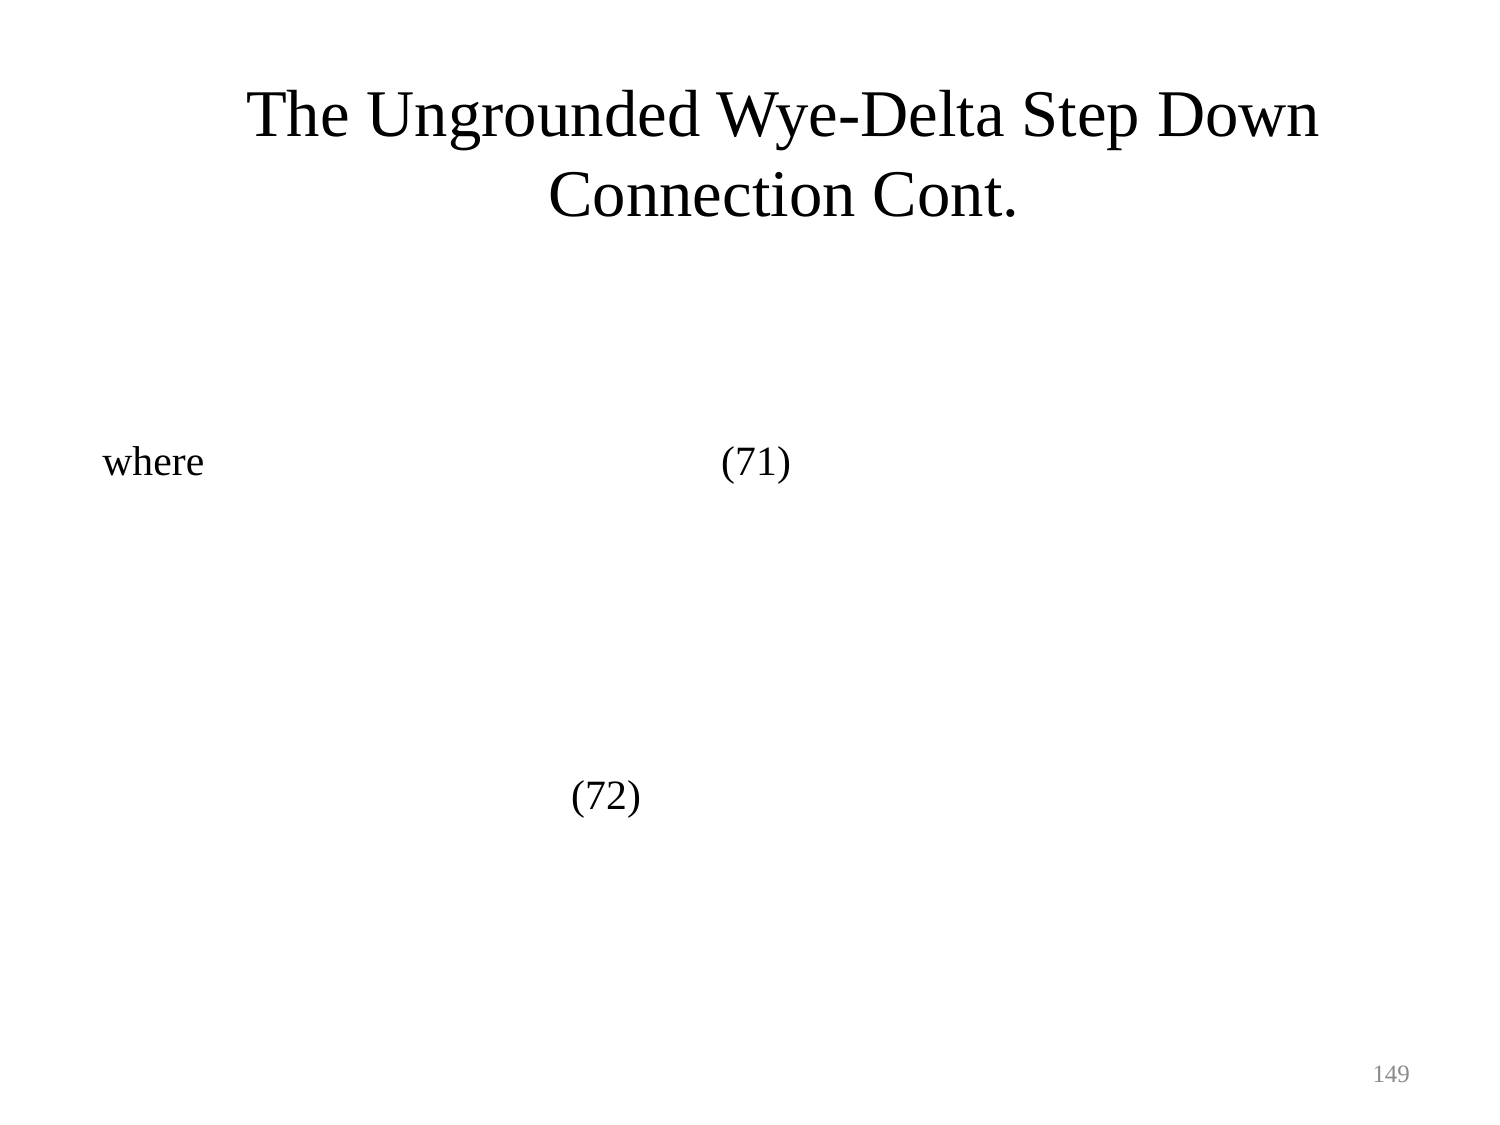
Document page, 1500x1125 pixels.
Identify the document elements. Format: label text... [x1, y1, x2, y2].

text_box The Ungrounded Wye-Delta Step Down Connection Cont. [0, 62, 1497, 238]
slide_number 149 [1074, 1042, 1425, 1103]
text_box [87, 425, 1488, 988]
